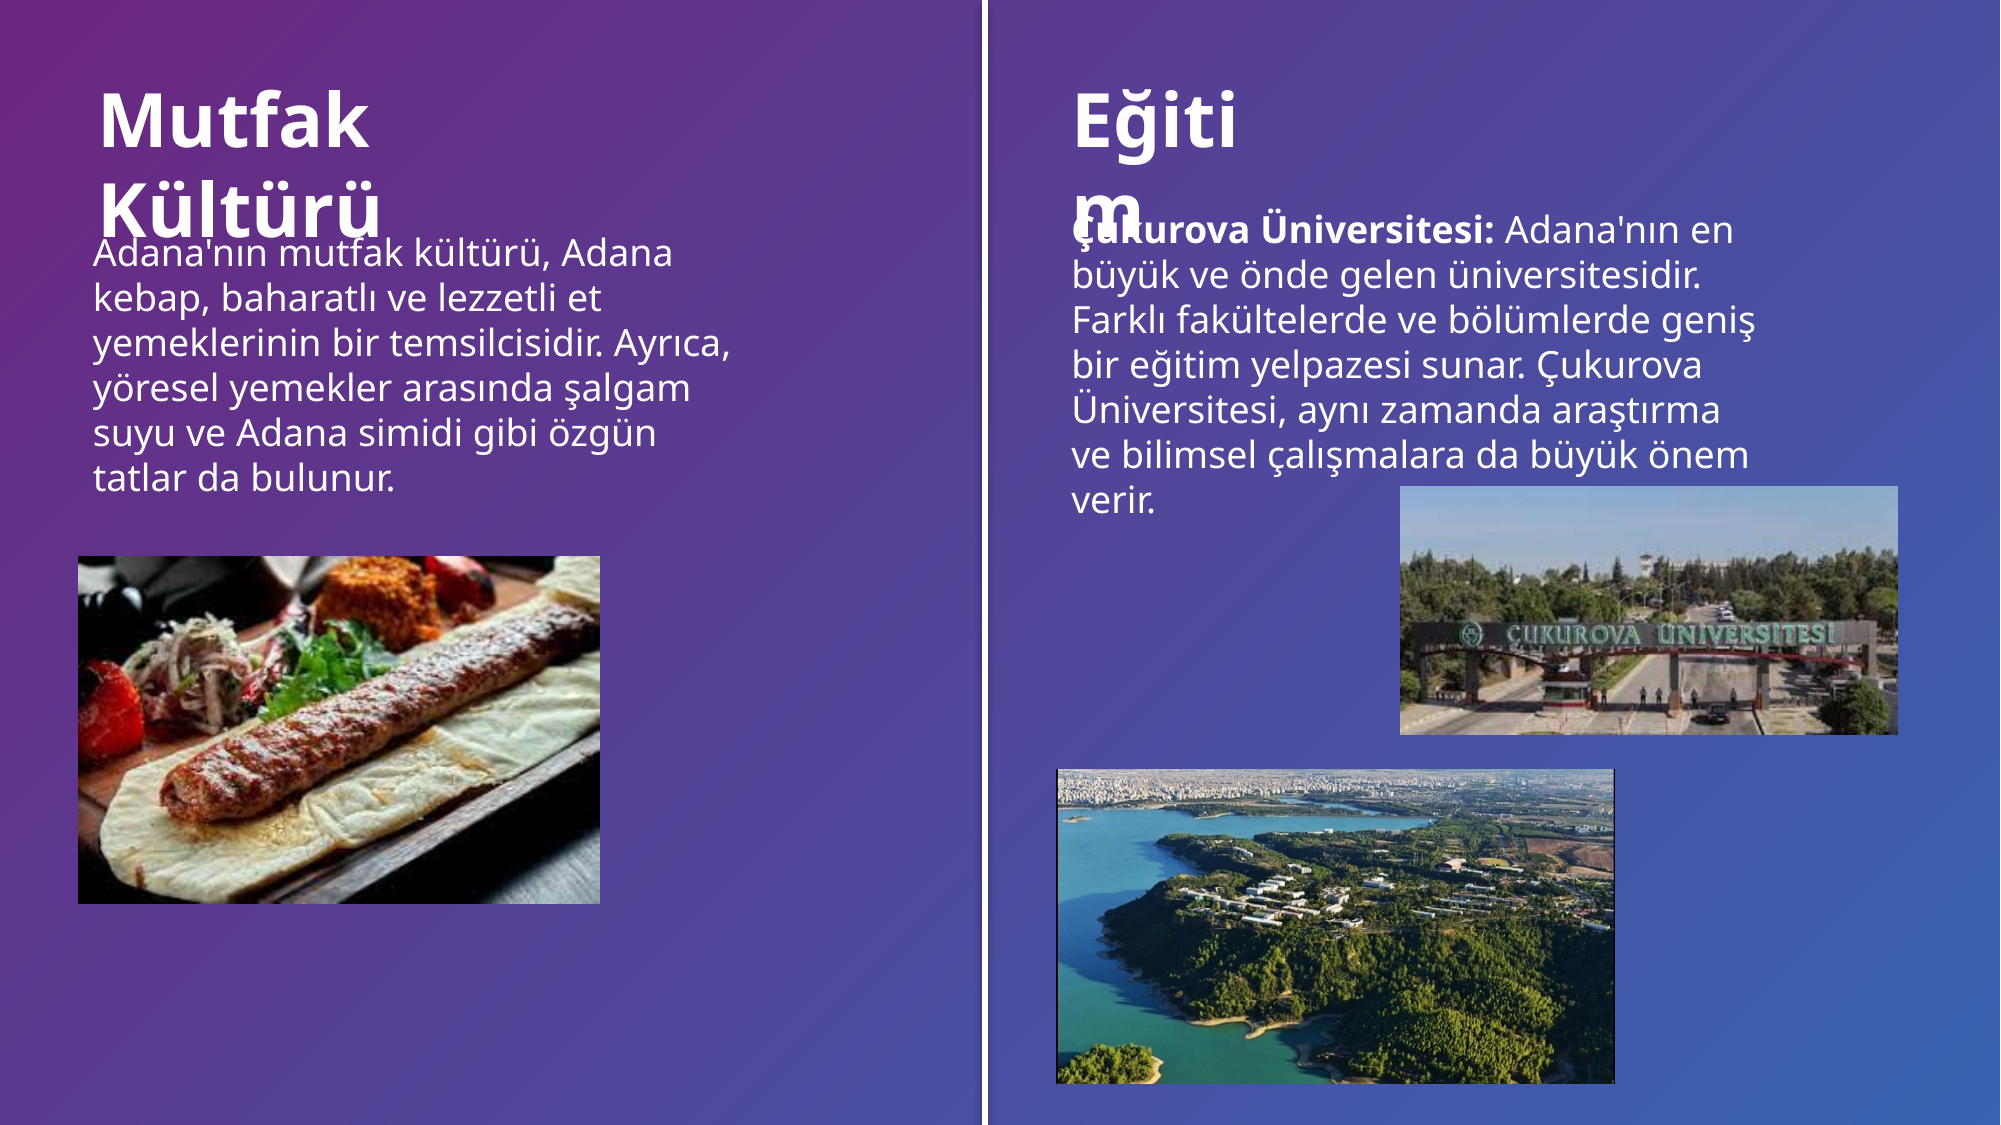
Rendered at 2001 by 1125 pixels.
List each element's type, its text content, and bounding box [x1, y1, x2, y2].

text_box Mutfak Kültürü [82, 65, 607, 221]
text_box Adana'nın mutfak kültürü, Adana kebap, baharatlı ve lezzetli et yemeklerinin bir temsilcisidir. Ayrıca, yöresel yemekler arasında şalgam suyu ve Adana simidi gibi özgün tatlar da bulunur. [78, 221, 777, 506]
text_box Çukurova Üniversitesi: Adana'nın en büyük ve önde gelen üniversitesidir. Farklı fakültelerde ve bölümlerde geniş bir eğitim yelpazesi sunar. Çukurova Üniversitesi, aynı zamanda araştırma ve bilimsel çalışmalara da büyük önem verir. [1056, 198, 1777, 529]
picture [1056, 769, 1615, 1084]
picture [78, 556, 600, 904]
text_box Eğitim [1056, 65, 1322, 198]
picture [1400, 486, 1898, 735]
